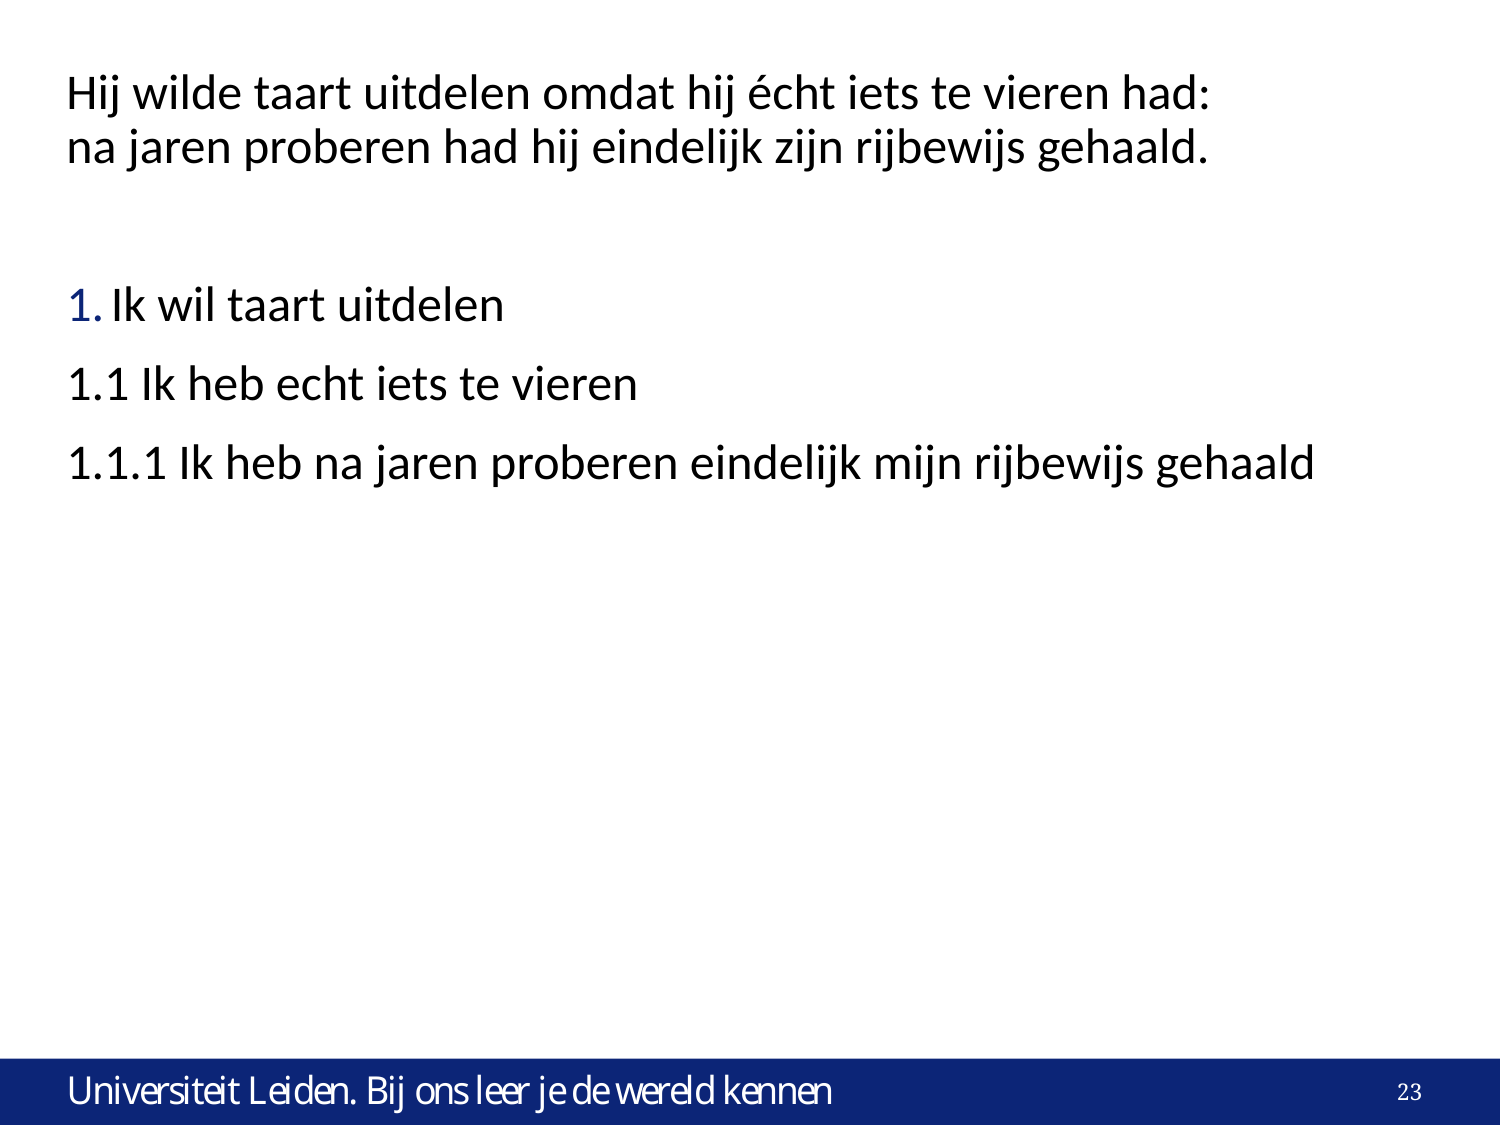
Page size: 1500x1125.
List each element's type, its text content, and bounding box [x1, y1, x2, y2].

list Hij wilde taart uitdelen omdat hij écht iets te vieren had: na jaren proberen had hij eindelijk zijn rijbewijs gehaald. Ik wil taart uitdelen 1.1 Ik heb echt iets te vieren 1.1.1 Ik heb na jaren proberen eindelijk mijn rijbewijs gehaald [66, 66, 1434, 969]
